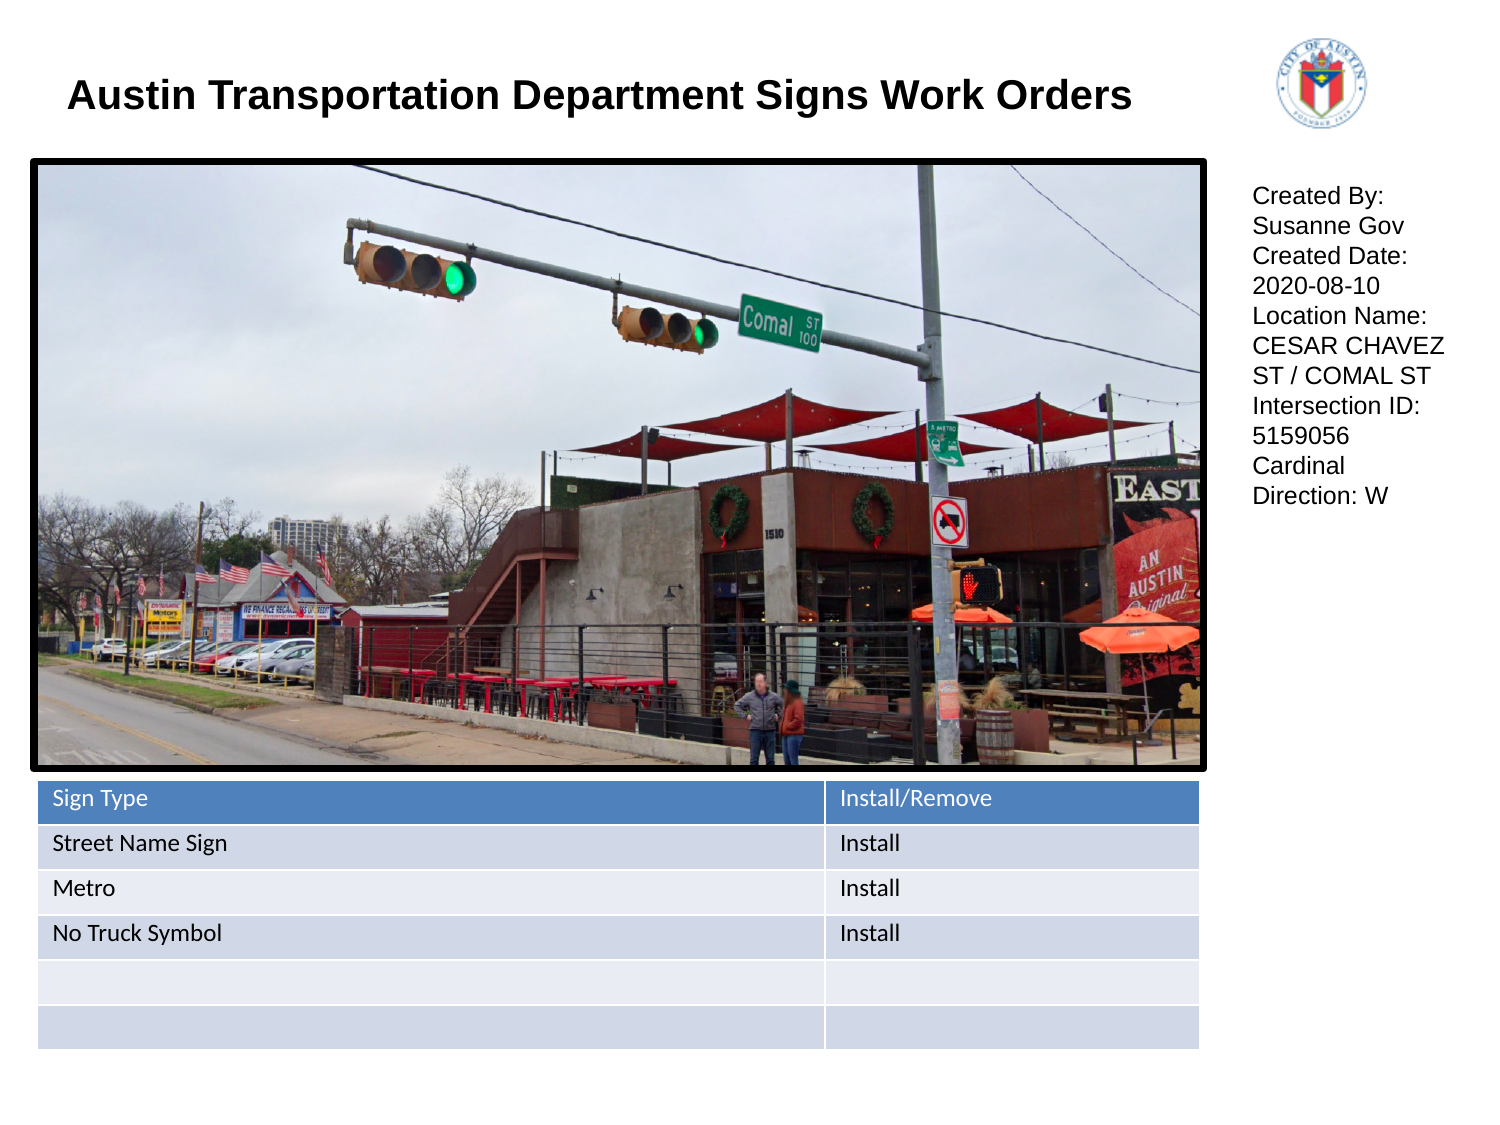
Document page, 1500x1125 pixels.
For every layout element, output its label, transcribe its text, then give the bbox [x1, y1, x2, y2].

picture [37, 164, 1201, 766]
text_box Created By: Susanne Gov Created Date: 2020-08-10 Location Name: CESAR CHAVEZ ST / COMAL ST Intersection ID: 5159056 Cardinal Direction: W [1237, 172, 1463, 517]
table_cell No Truck Symbol [38, 916, 824, 959]
table_header Install/Remove [826, 781, 1199, 824]
table_cell Install [826, 916, 1199, 959]
text_box Austin Transportation Department Signs Work Orders [51, 60, 1149, 125]
table_cell [38, 961, 824, 1004]
table_cell Install [826, 826, 1199, 869]
table_cell [38, 1006, 824, 1049]
picture [1274, 37, 1369, 132]
table_cell Street Name Sign [38, 826, 824, 869]
table_cell Metro [38, 871, 824, 914]
table_cell Install [826, 871, 1199, 914]
table_header Sign Type [38, 781, 824, 824]
table_cell [826, 961, 1199, 1004]
table_cell [826, 1006, 1199, 1049]
